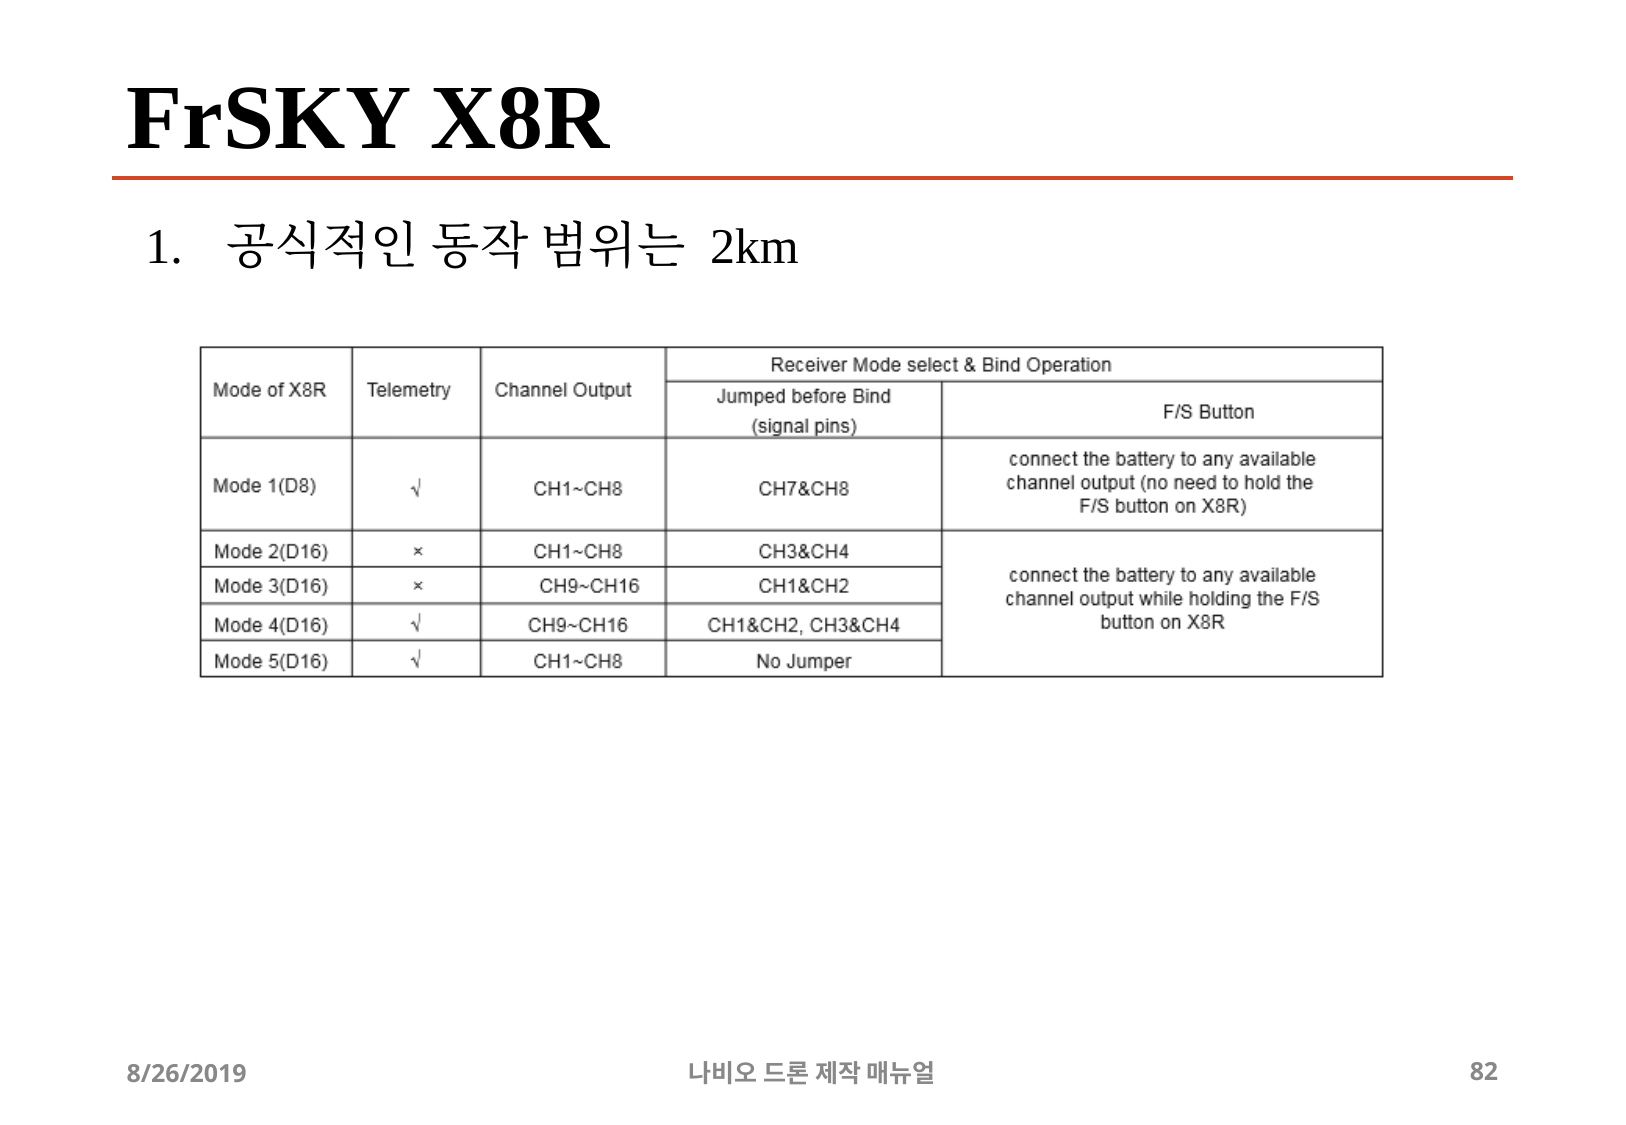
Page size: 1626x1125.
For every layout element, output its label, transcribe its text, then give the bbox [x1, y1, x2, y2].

list 공식적인 동작 범위는 2km [111, 205, 1514, 373]
picture [197, 342, 1390, 684]
title FrSKY X8R [111, 59, 1514, 179]
slide_number 82 [1433, 1042, 1514, 1103]
footer 나비오 드론 제작 매뉴얼 [538, 1042, 1087, 1103]
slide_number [111, 1042, 303, 1103]
